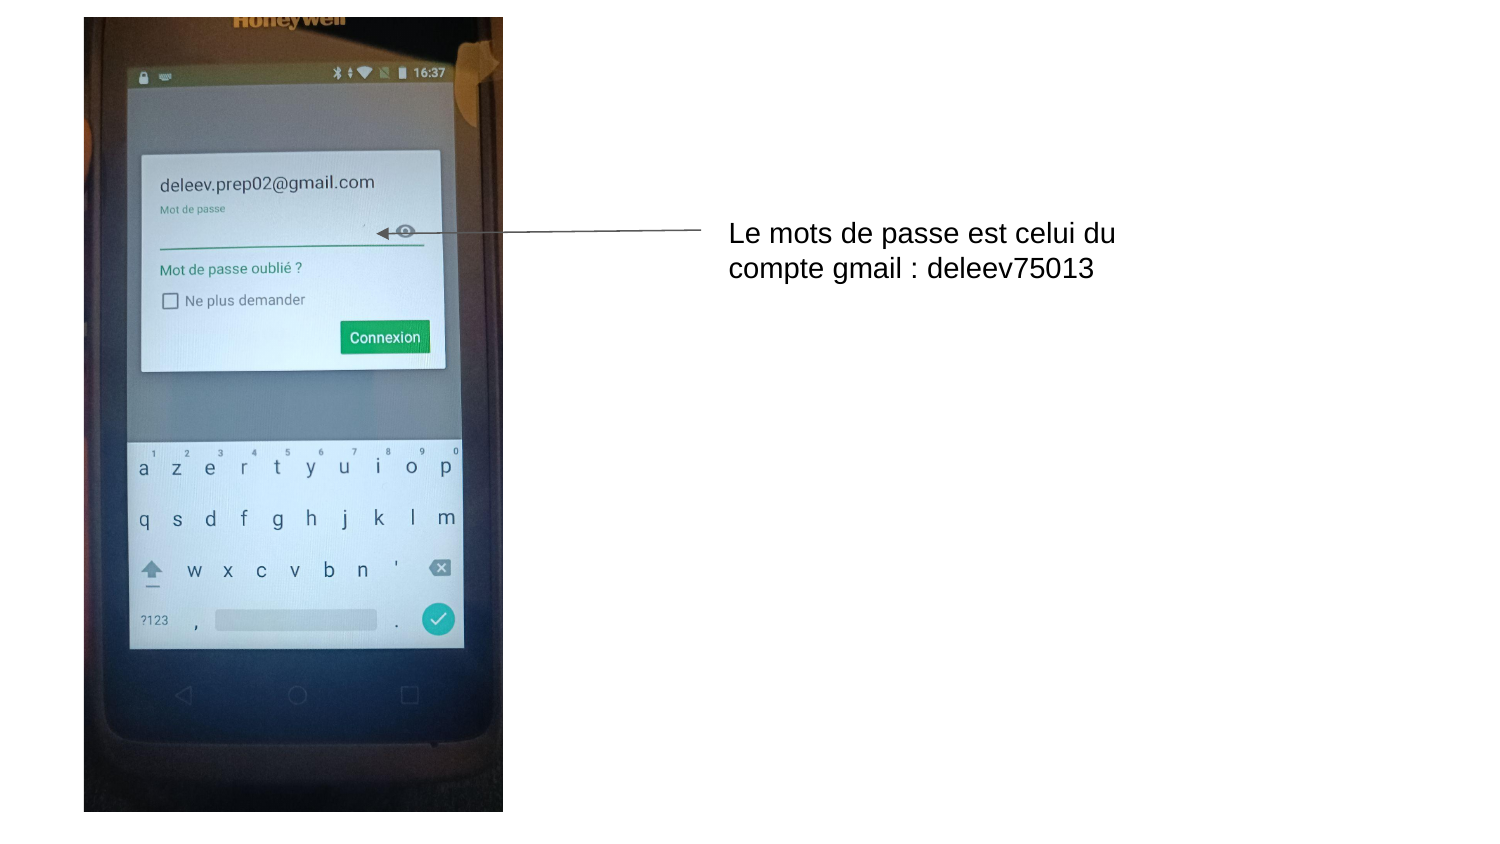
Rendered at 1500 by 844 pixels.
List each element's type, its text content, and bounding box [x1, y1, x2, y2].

picture [83, 17, 504, 812]
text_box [376, 229, 702, 234]
text_box Le mots de passe est celui du compte gmail : deleev75013 [713, 199, 1206, 299]
